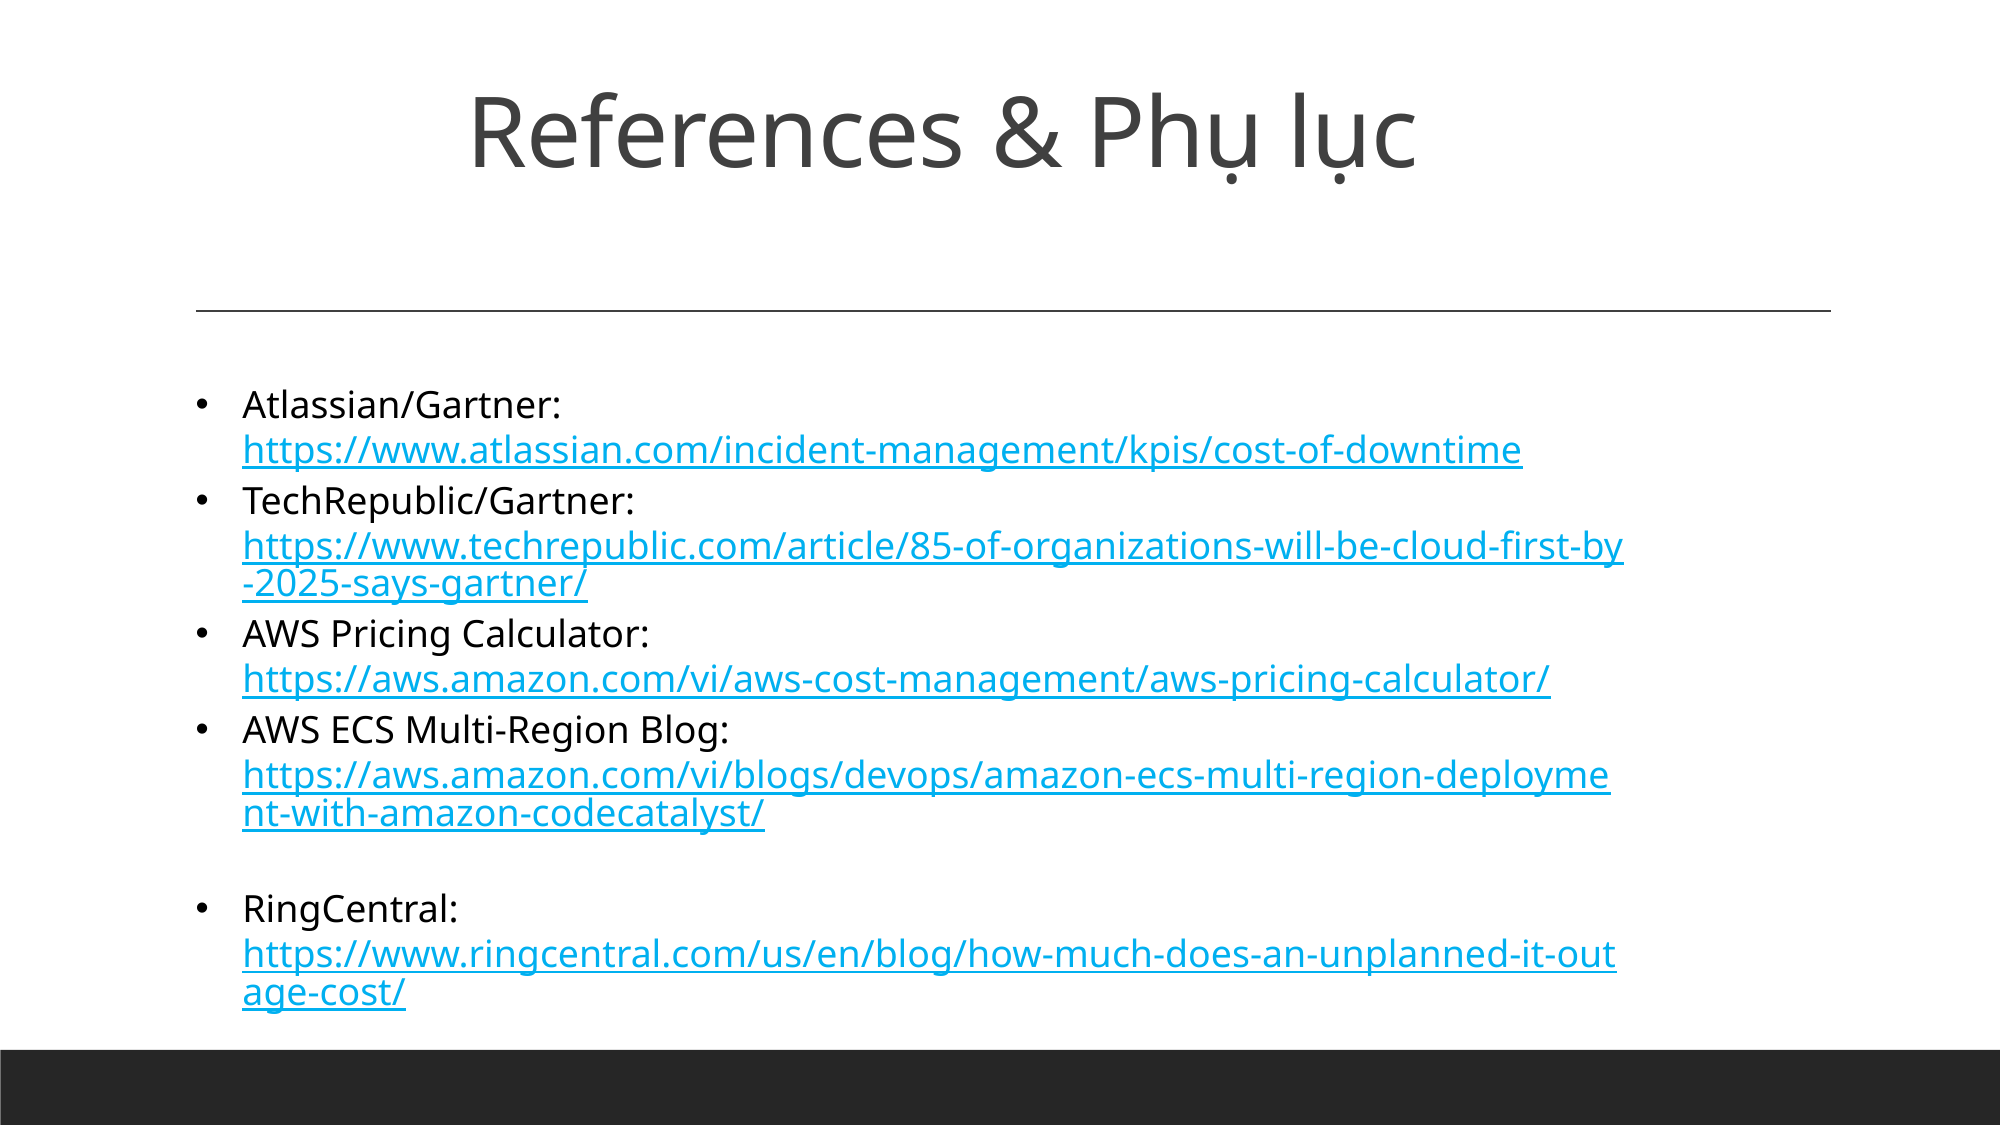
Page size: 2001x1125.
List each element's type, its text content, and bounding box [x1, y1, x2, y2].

title References & Phụ lục [451, 75, 1549, 314]
text_box Atlassian/Gartner: https://www.atlassian.com/incident-management/kpis/cost-of-downtime TechRepublic/Gartner: https://www.techrepublic.com/article/85-of-organizations-will-be-cloud-first-by-2025-says-gartner/ AWS Pricing Calculator: https://aws.amazon.com/vi/aws-cost-management/aws-pricing-calculator/ AWS ECS Multi-Region Blog: https://aws.amazon.com/vi/blogs/devops/amazon-ecs-multi-region-deployment-with-amazon-codecatalyst/ RingCentral: https://www.ringcentral.com/us/en/blog/how-much-does-an-unplanned-it-outage-cost/ [180, 373, 1649, 959]
